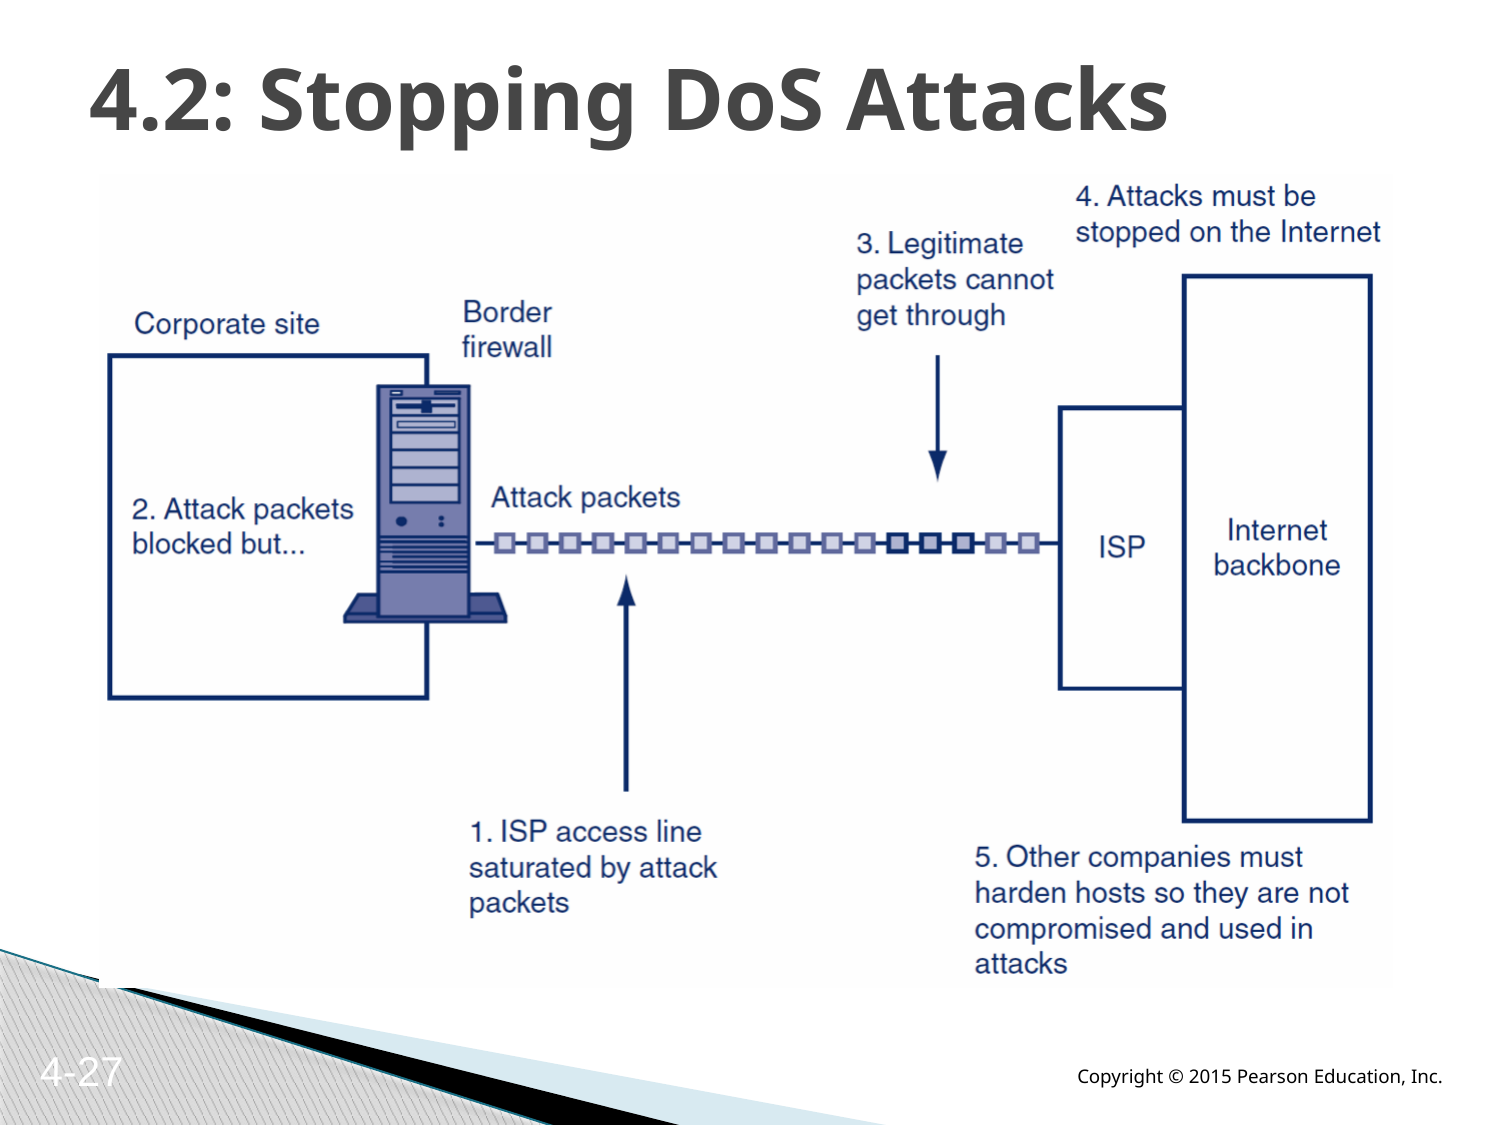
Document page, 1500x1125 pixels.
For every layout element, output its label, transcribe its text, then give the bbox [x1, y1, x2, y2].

title 4.2: Stopping DoS Attacks [75, 24, 1425, 168]
slide_number 4-27 [24, 1037, 175, 1100]
picture [99, 174, 1393, 988]
